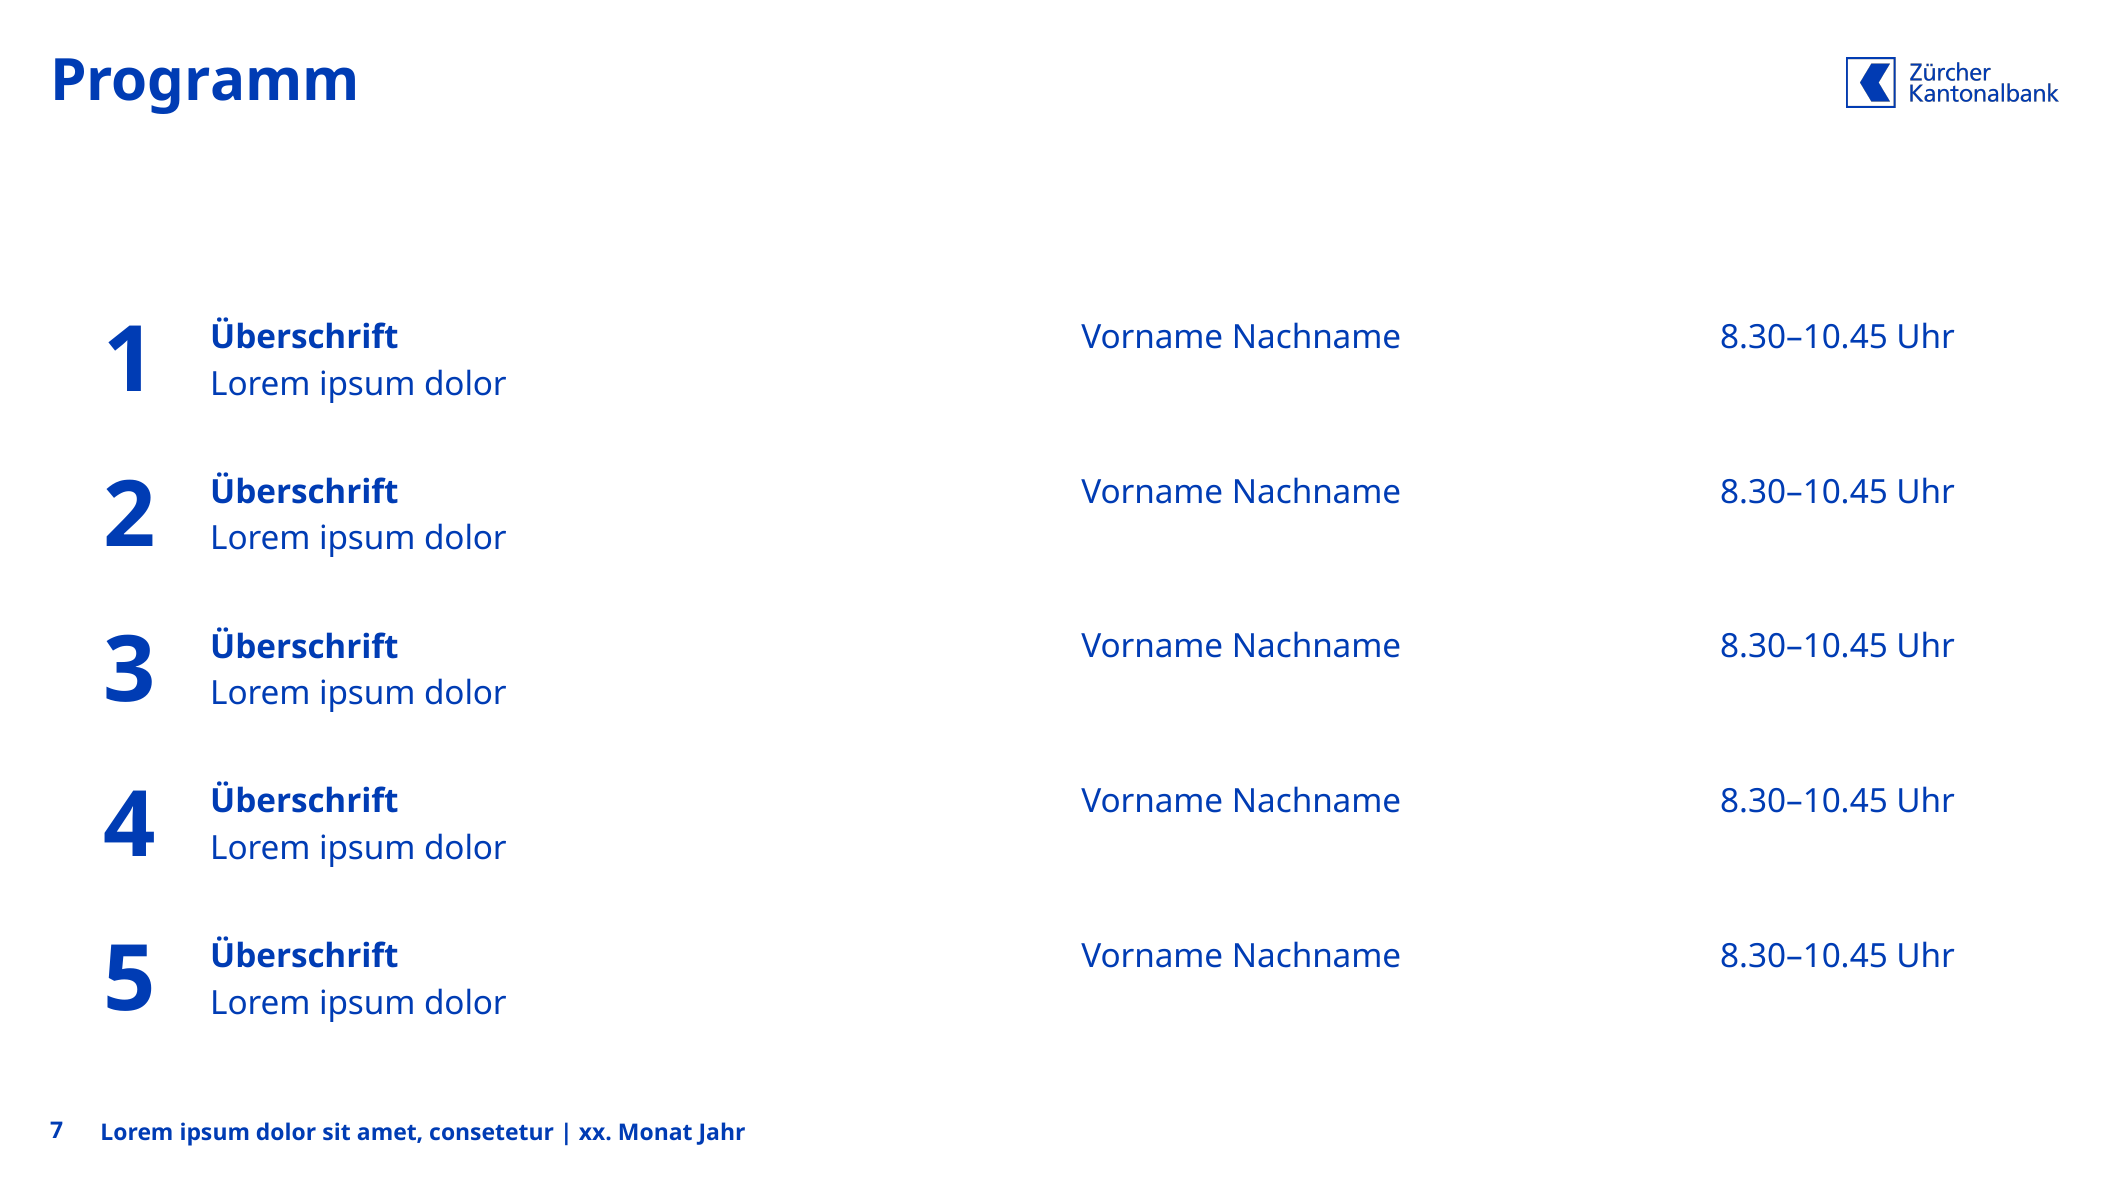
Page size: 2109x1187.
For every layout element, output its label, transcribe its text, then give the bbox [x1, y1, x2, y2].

footer Lorem ipsum dolor sit amet, consetetur | xx. Monat Jahr [100, 1115, 1721, 1147]
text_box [52, 918, 2052, 1031]
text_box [52, 454, 2052, 566]
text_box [52, 299, 2052, 411]
picture [1846, 57, 2059, 108]
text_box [52, 764, 2052, 876]
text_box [52, 609, 2052, 721]
slide_number 7 [50, 1115, 100, 1147]
title Programm [50, 47, 1721, 189]
